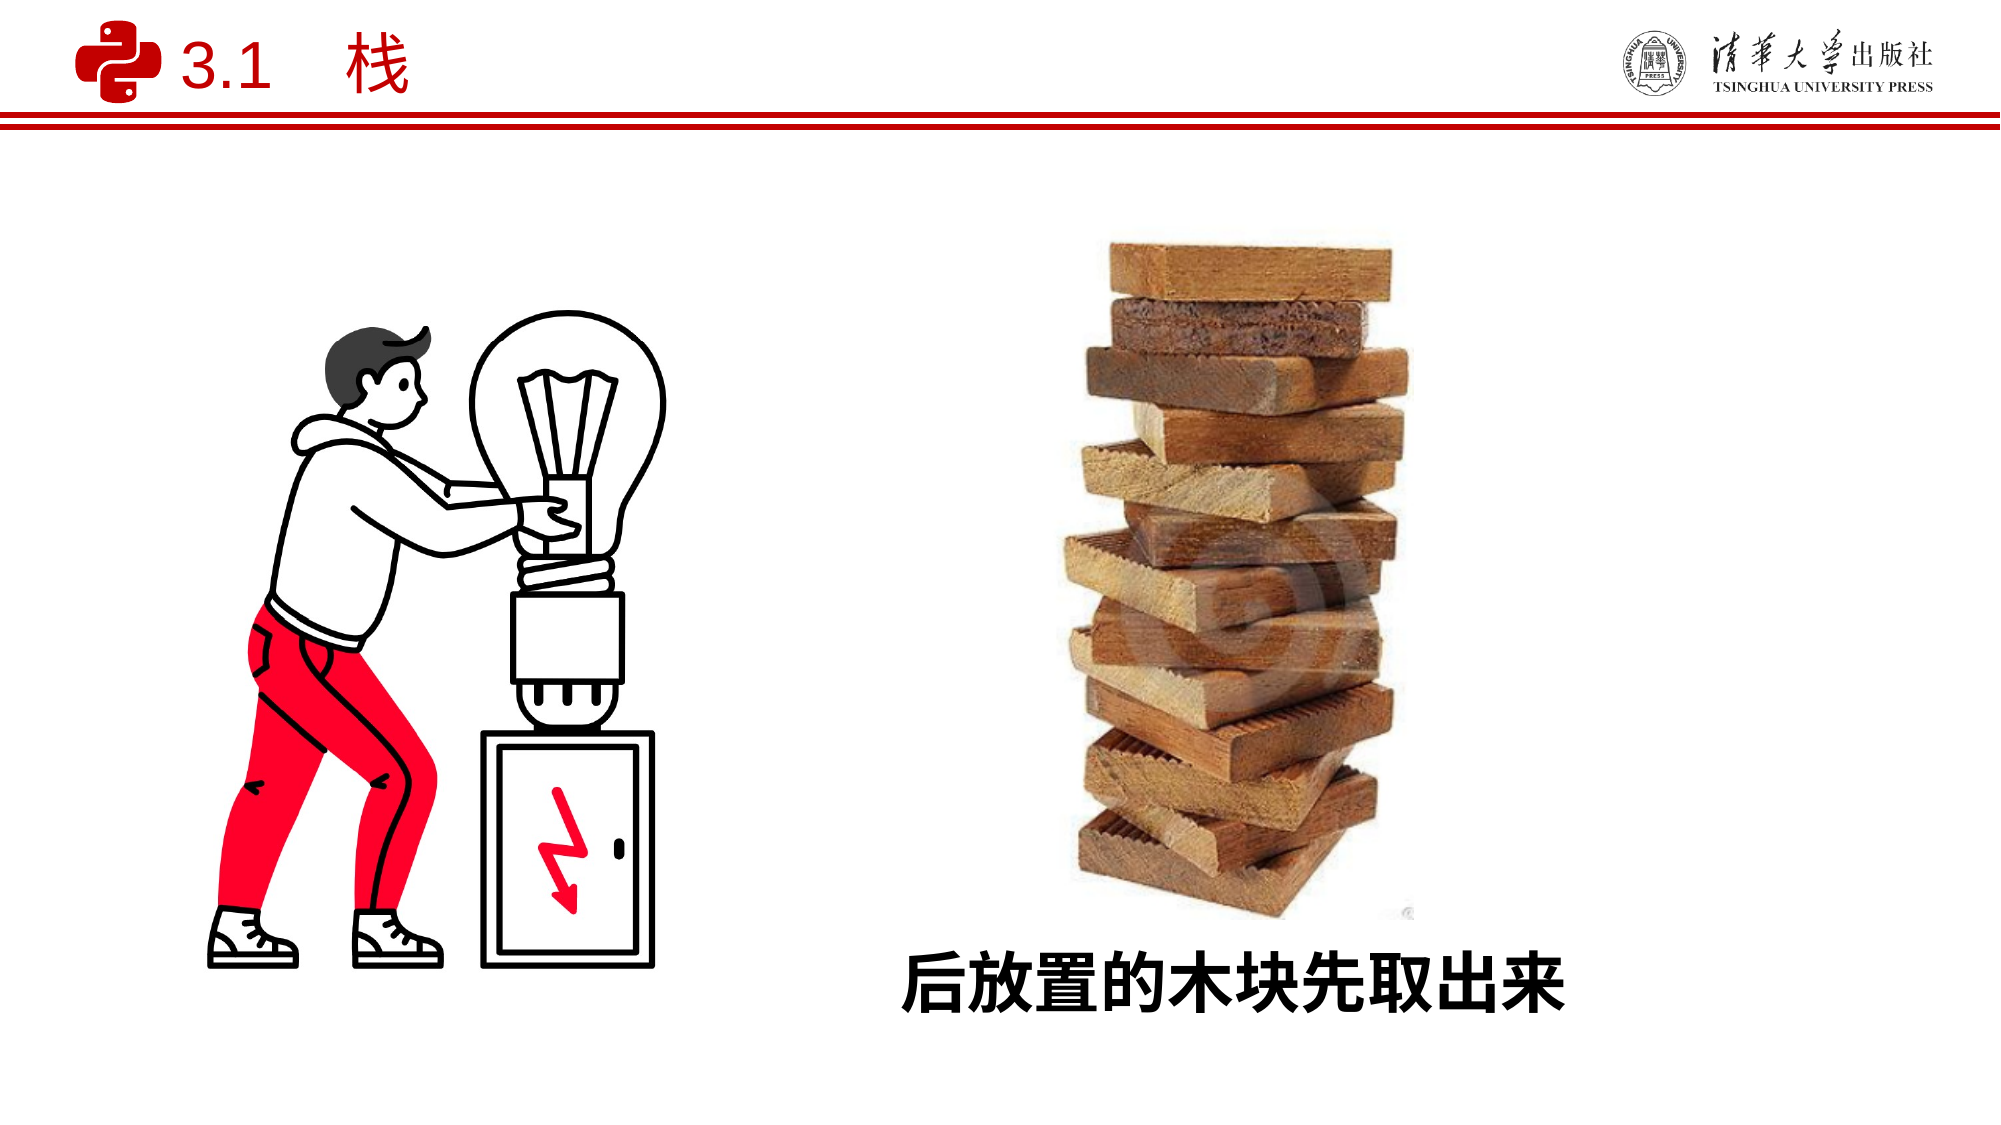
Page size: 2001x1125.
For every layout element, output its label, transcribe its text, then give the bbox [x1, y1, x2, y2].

picture [64, 219, 829, 1016]
text_box 后放置的木块先取出来 [885, 933, 1632, 1029]
text_box 3.1 栈 [166, 14, 427, 110]
picture [1027, 205, 1414, 920]
